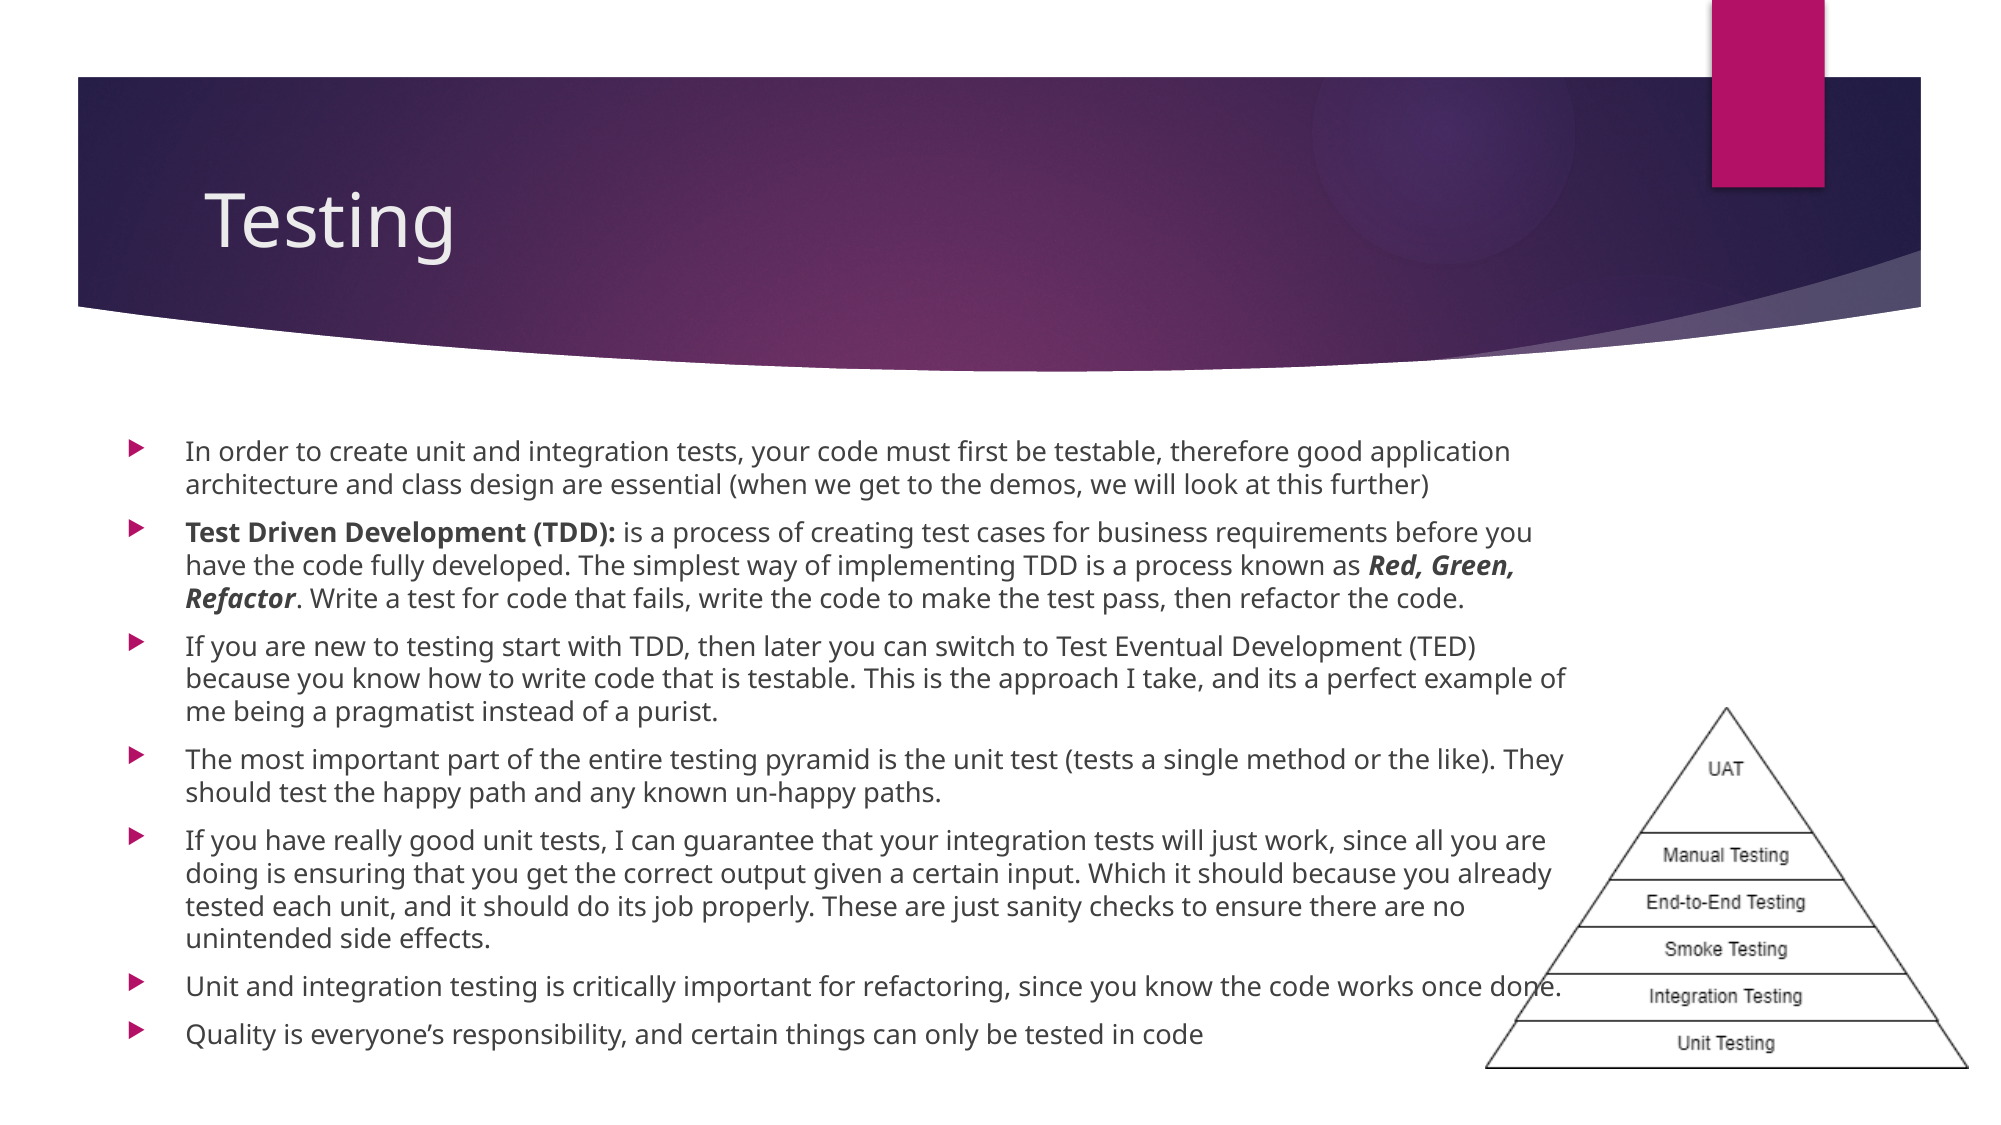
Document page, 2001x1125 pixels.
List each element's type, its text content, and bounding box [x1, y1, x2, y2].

picture [1485, 706, 1969, 1069]
title Testing [189, 159, 1627, 276]
list In order to create unit and integration tests, your code must first be testable, therefore good application architecture and class design are essential (when we get to the demos, we will look at this further) Test Driven Development (TDD): is a process of creating test cases for business requirements before you have the code fully developed. The simplest way of implementing TDD is a process known as Red, Green, Refactor. Write a test for code that fails, write the code to make the test pass, then refactor the code. If you are new to testing start with TDD, then later you can switch to Test Eventual Development (TED) because you know how to write code that is testable. This is the approach I take, and its a perfect example of me being a pragmatist instead of a purist. The most important part of the entire testing pyramid is the unit test (tests a single method or the like). They should test the happy path and any known un-happy paths. If you have really good unit tests, I can guarantee that your integration tests will just work, since all you are doing is ensuring that you get the correct output given a certain input. Which it should because you already tested each unit, and it should do its job properly. These are just sanity checks to ensure there are no unintended side effects. Unit and integration testing is critically important for refactoring, since you know the code works once done. Quality is everyone’s responsibility, and certain things can only be tested in code [111, 427, 1589, 1069]
